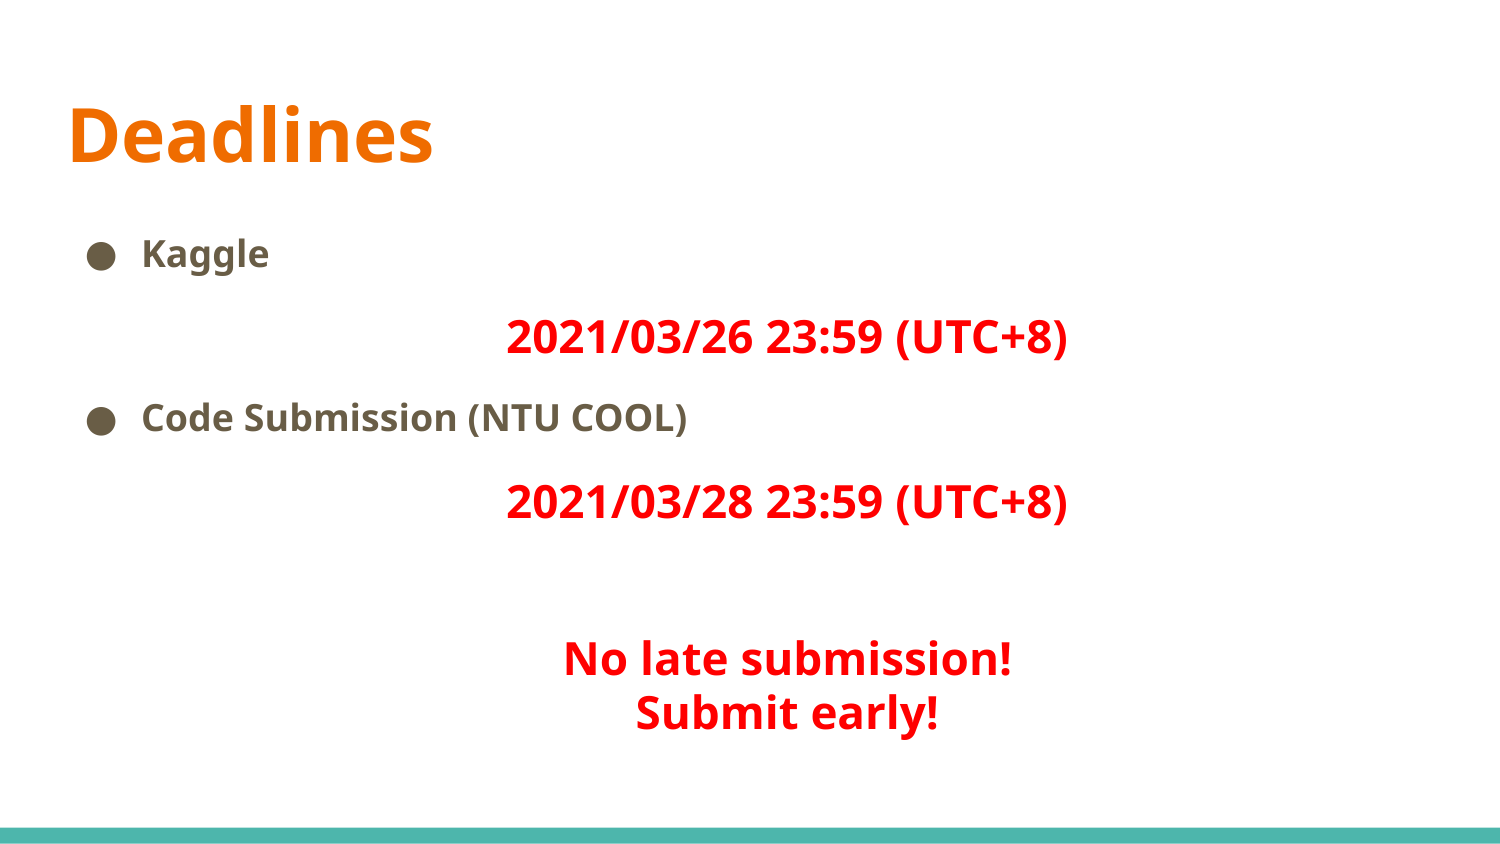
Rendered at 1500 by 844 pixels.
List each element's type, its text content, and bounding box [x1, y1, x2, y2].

list Kaggle 2021/03/26 23:59 (UTC+8) Code Submission (NTU COOL) 2021/03/28 23:59 (UTC+8) No late submission! Submit early! [51, 207, 1449, 772]
title Deadlines [51, 72, 1449, 189]
